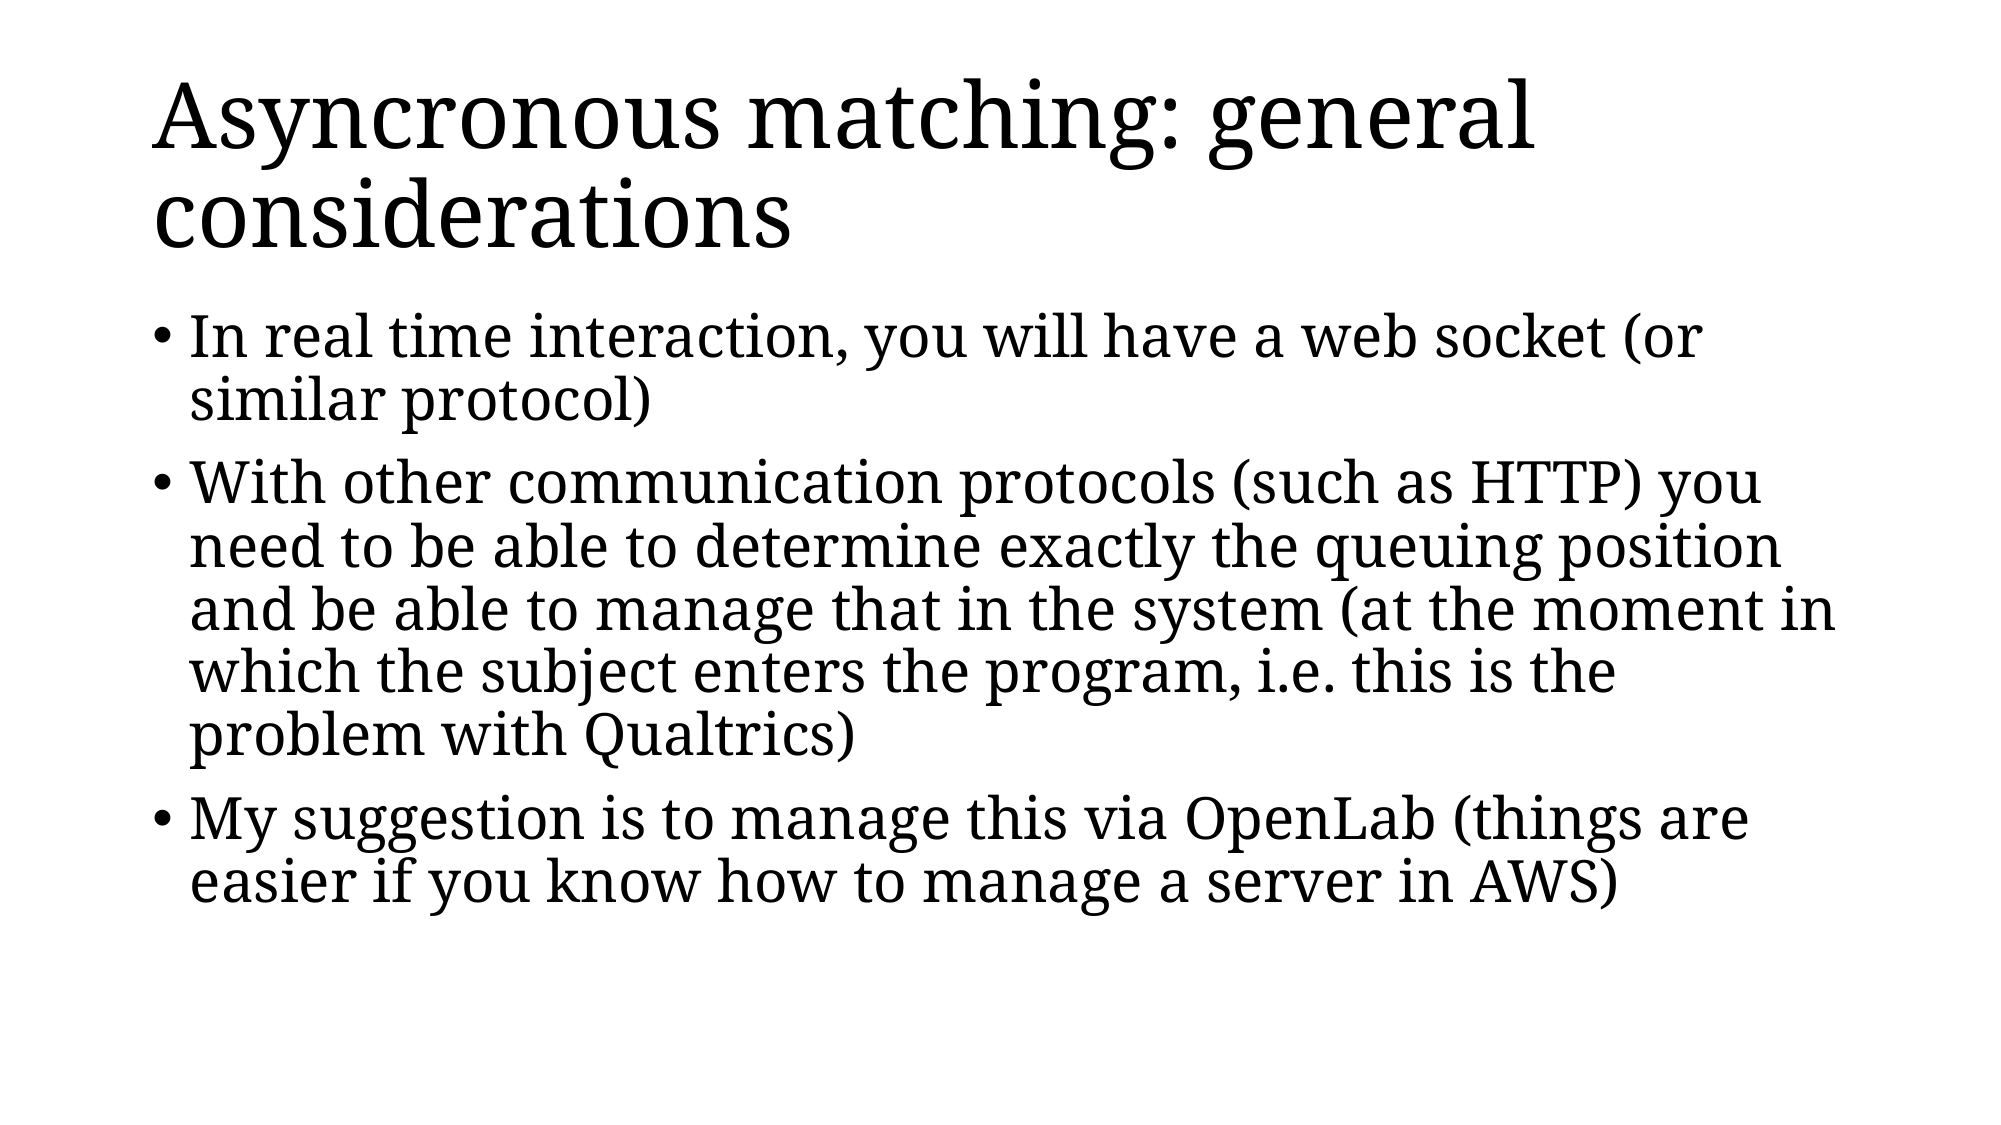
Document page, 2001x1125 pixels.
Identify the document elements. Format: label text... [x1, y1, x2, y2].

list In real time interaction, you will have a web socket (or similar protocol) With other communication protocols (such as HTTP) you need to be able to determine exactly the queuing position and be able to manage that in the system (at the moment in which the subject enters the program, i.e. this is the problem with Qualtrics) My suggestion is to manage this via OpenLab (things are easier if you know how to manage a server in AWS) [137, 299, 1863, 1014]
title Asyncronous matching: general considerations [137, 59, 1863, 278]
